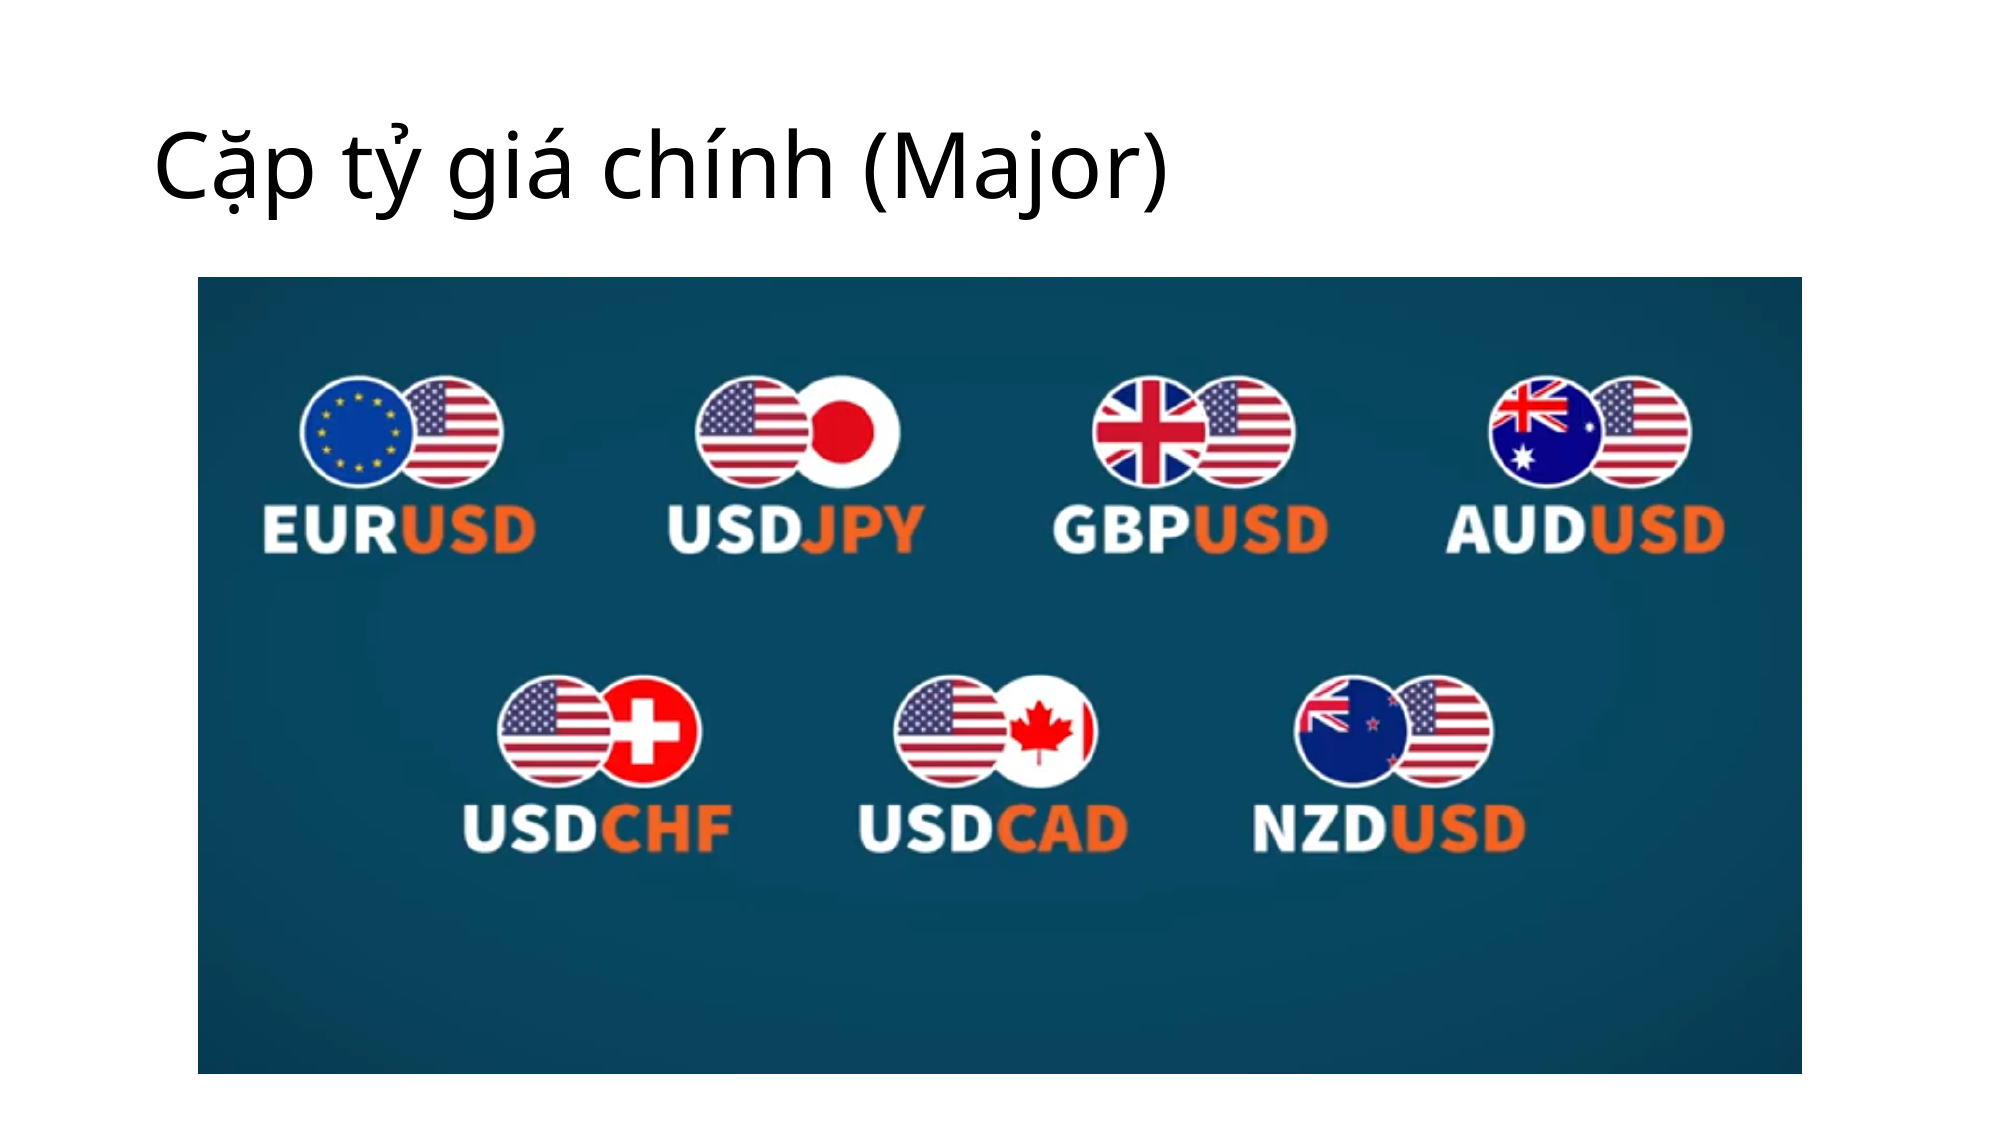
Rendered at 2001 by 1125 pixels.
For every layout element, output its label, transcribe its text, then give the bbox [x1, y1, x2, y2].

title Cặp tỷ giá chính (Major) [137, 59, 1863, 278]
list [198, 277, 1802, 1074]
